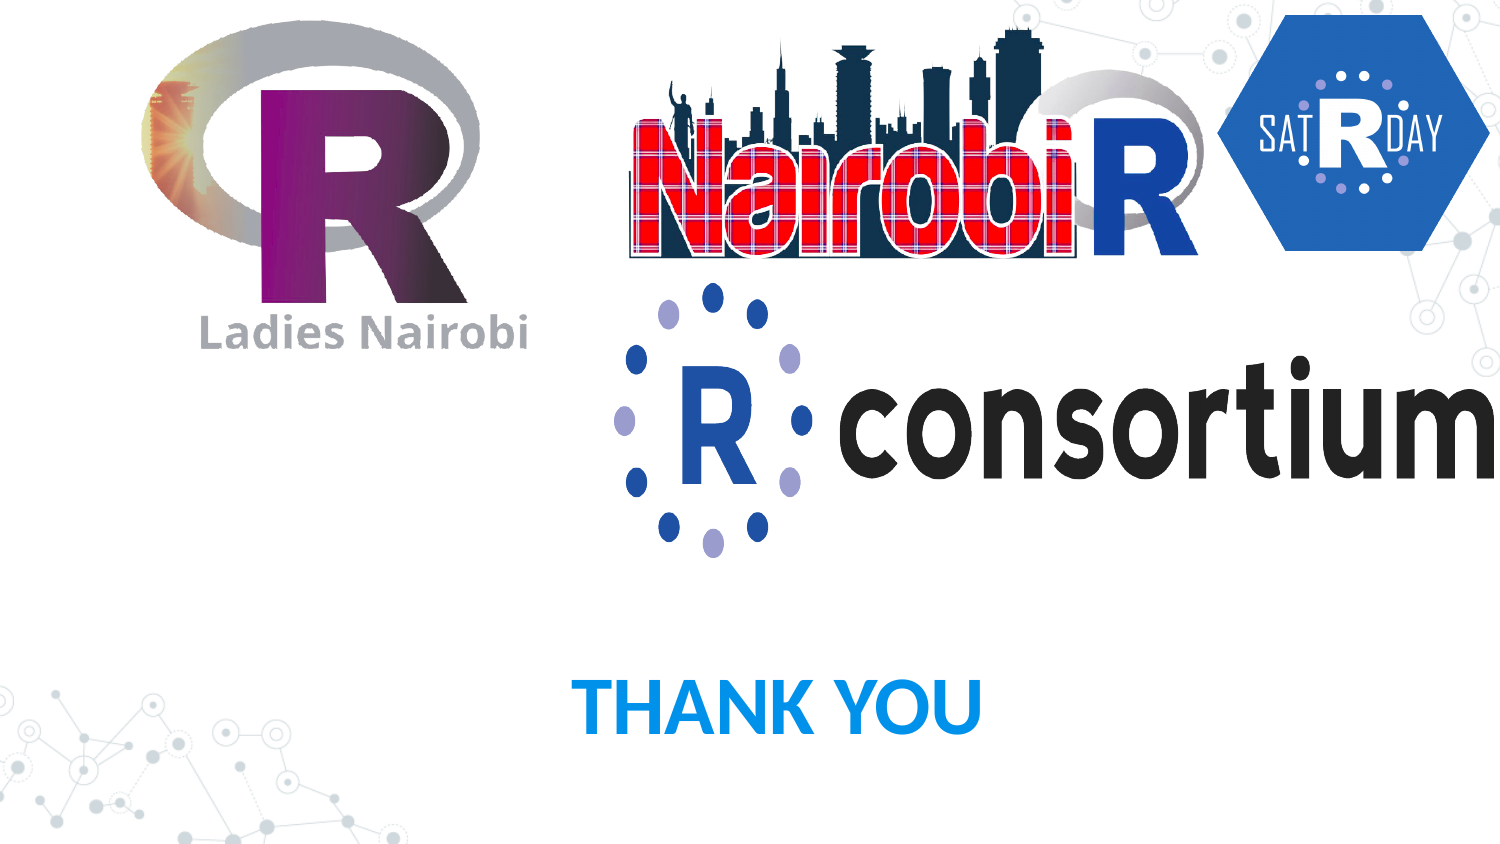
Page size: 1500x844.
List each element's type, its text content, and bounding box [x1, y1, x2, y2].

title THANK YOU [338, 590, 1218, 767]
picture [0, 0, 1500, 844]
